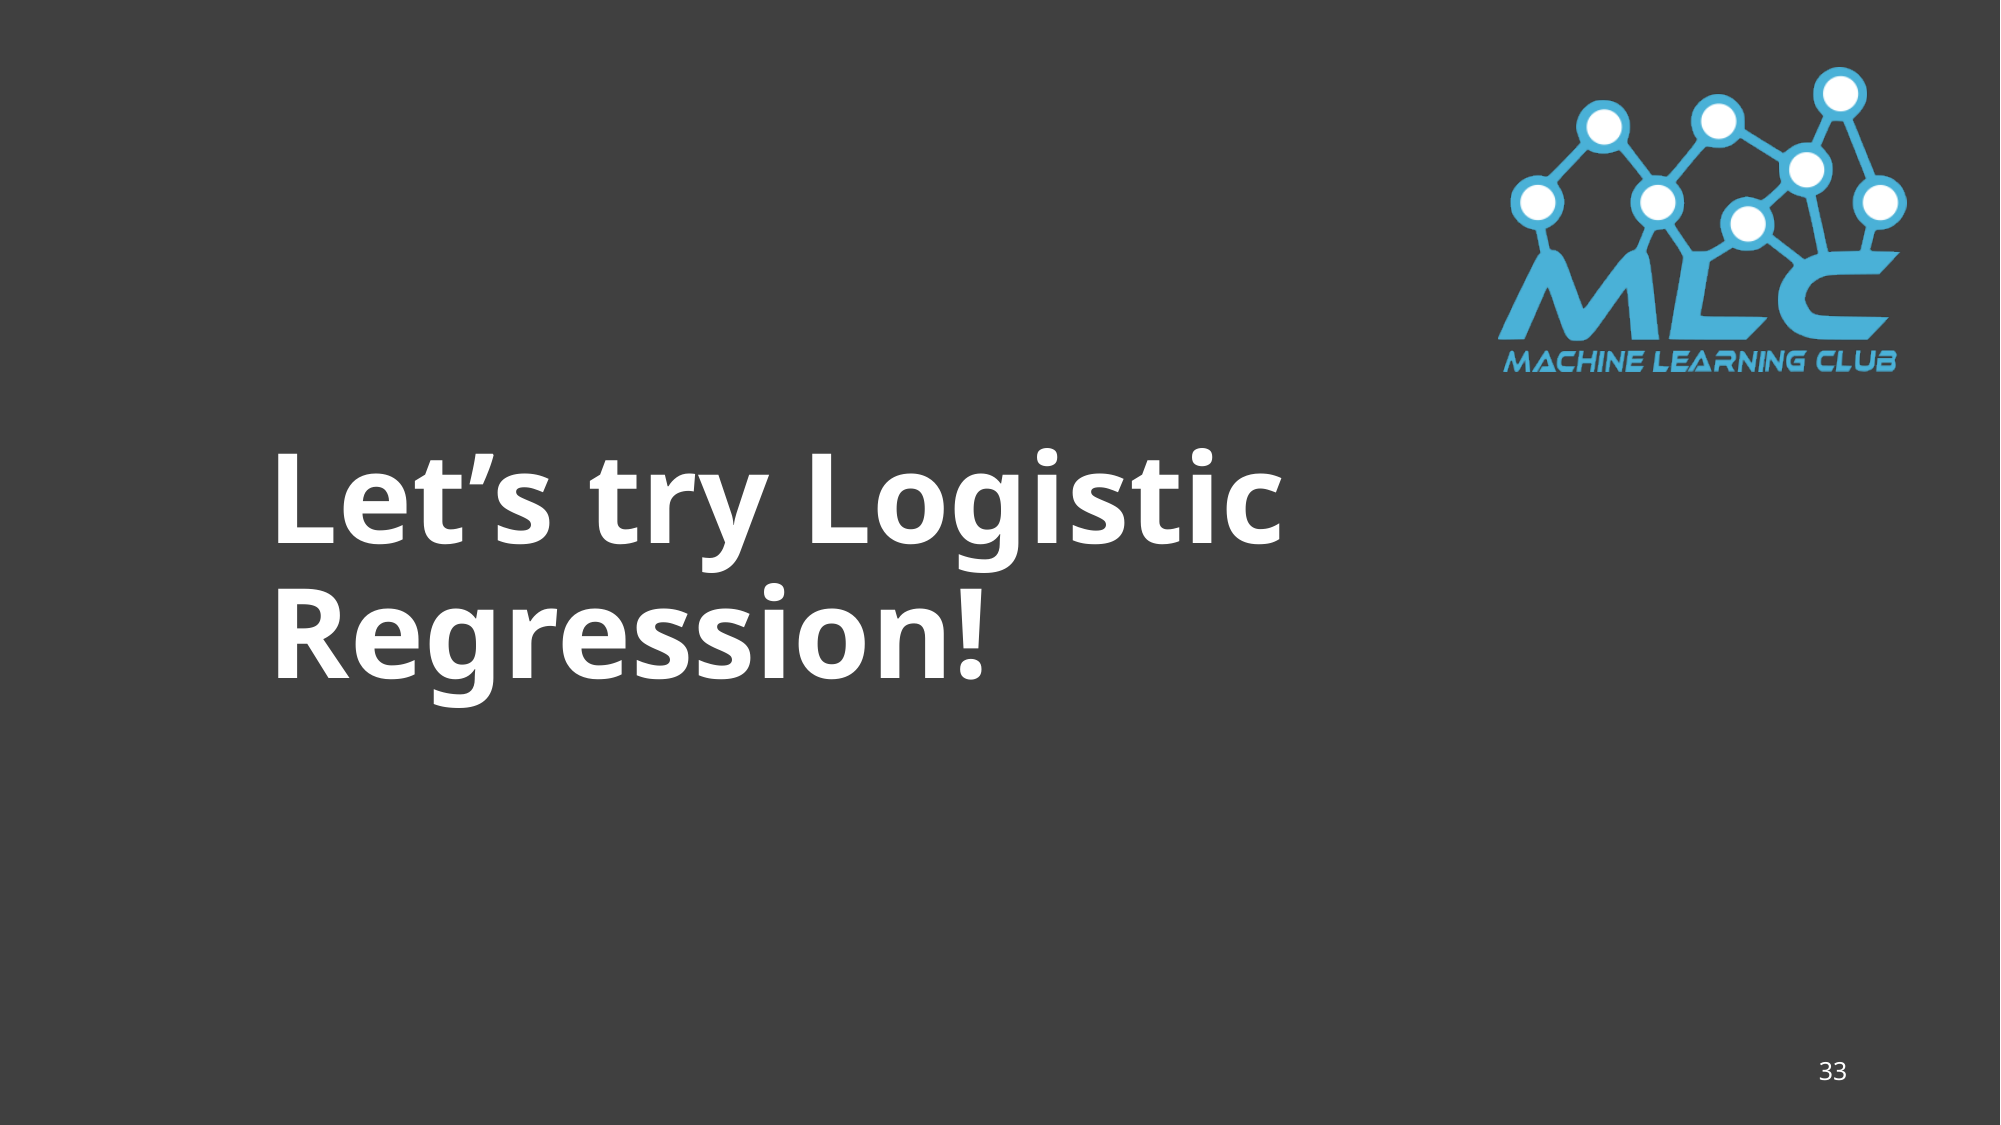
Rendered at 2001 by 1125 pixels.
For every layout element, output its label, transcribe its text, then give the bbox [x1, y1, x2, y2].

title Let’s try Logistic Regression! [252, 321, 1528, 714]
slide_number 33 [1412, 1042, 1863, 1103]
picture [1498, 67, 1907, 372]
